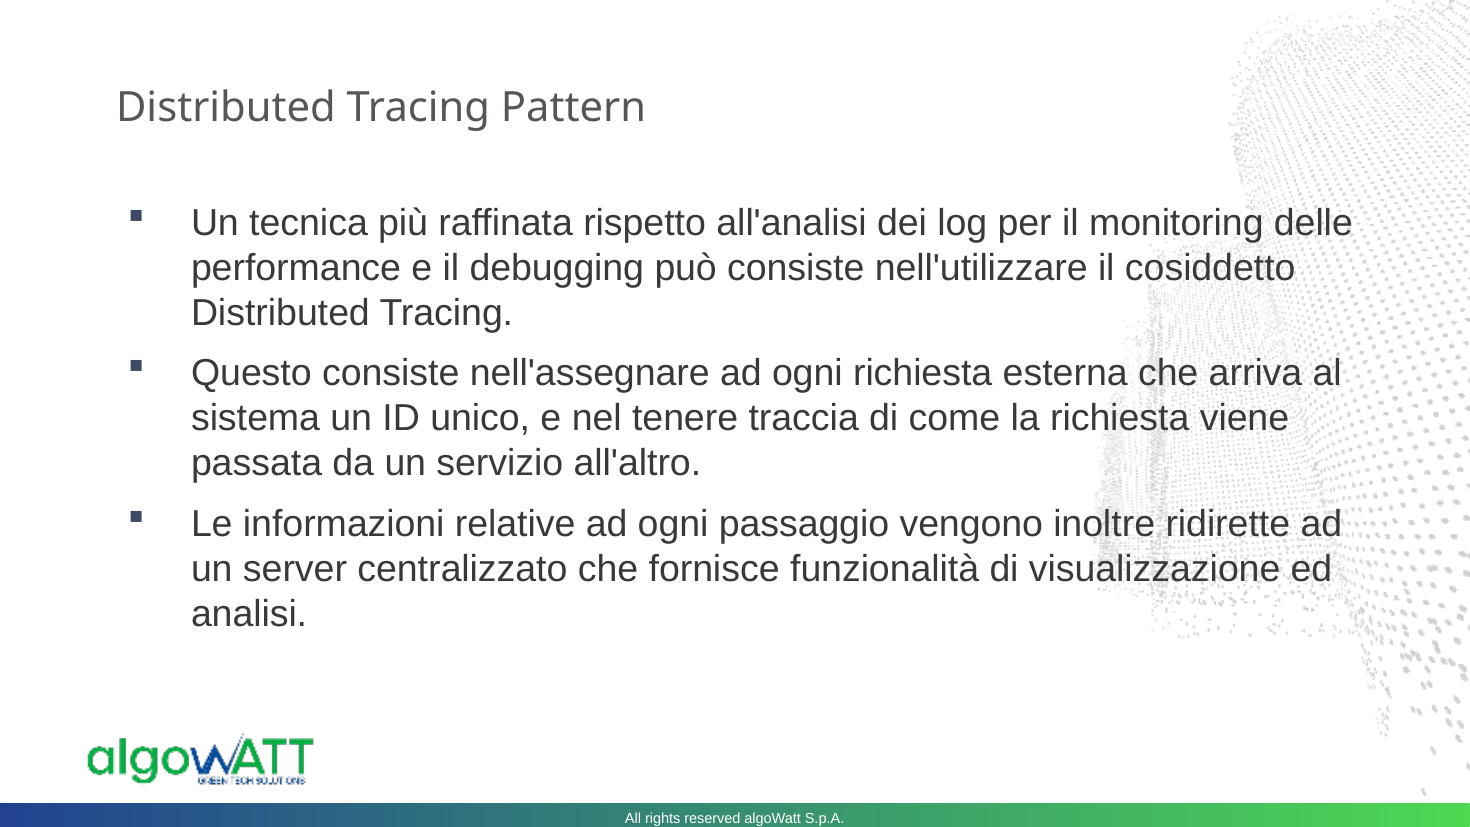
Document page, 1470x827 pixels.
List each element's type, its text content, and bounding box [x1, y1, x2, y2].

list Un tecnica più raffinata rispetto all'analisi dei log per il monitoring delle performance e il debugging può consiste nell'utilizzare il cosiddetto Distributed Tracing. Questo consiste nell'assegnare ad ogni richiesta esterna che arriva al sistema un ID unico, e nel tenere traccia di come la richiesta viene passata da un servizio all'altro. Le informazioni relative ad ogni passaggio vengono inoltre ridirette ad un server centralizzato che fornisce funzionalità di visualizzazione ed analisi. [101, 190, 1369, 639]
picture [82, 718, 326, 799]
title Distributed Tracing Pattern [101, 72, 1369, 137]
picture [1006, 0, 1470, 804]
footer All rights reserved algoWatt S.p.A. [486, 795, 983, 827]
